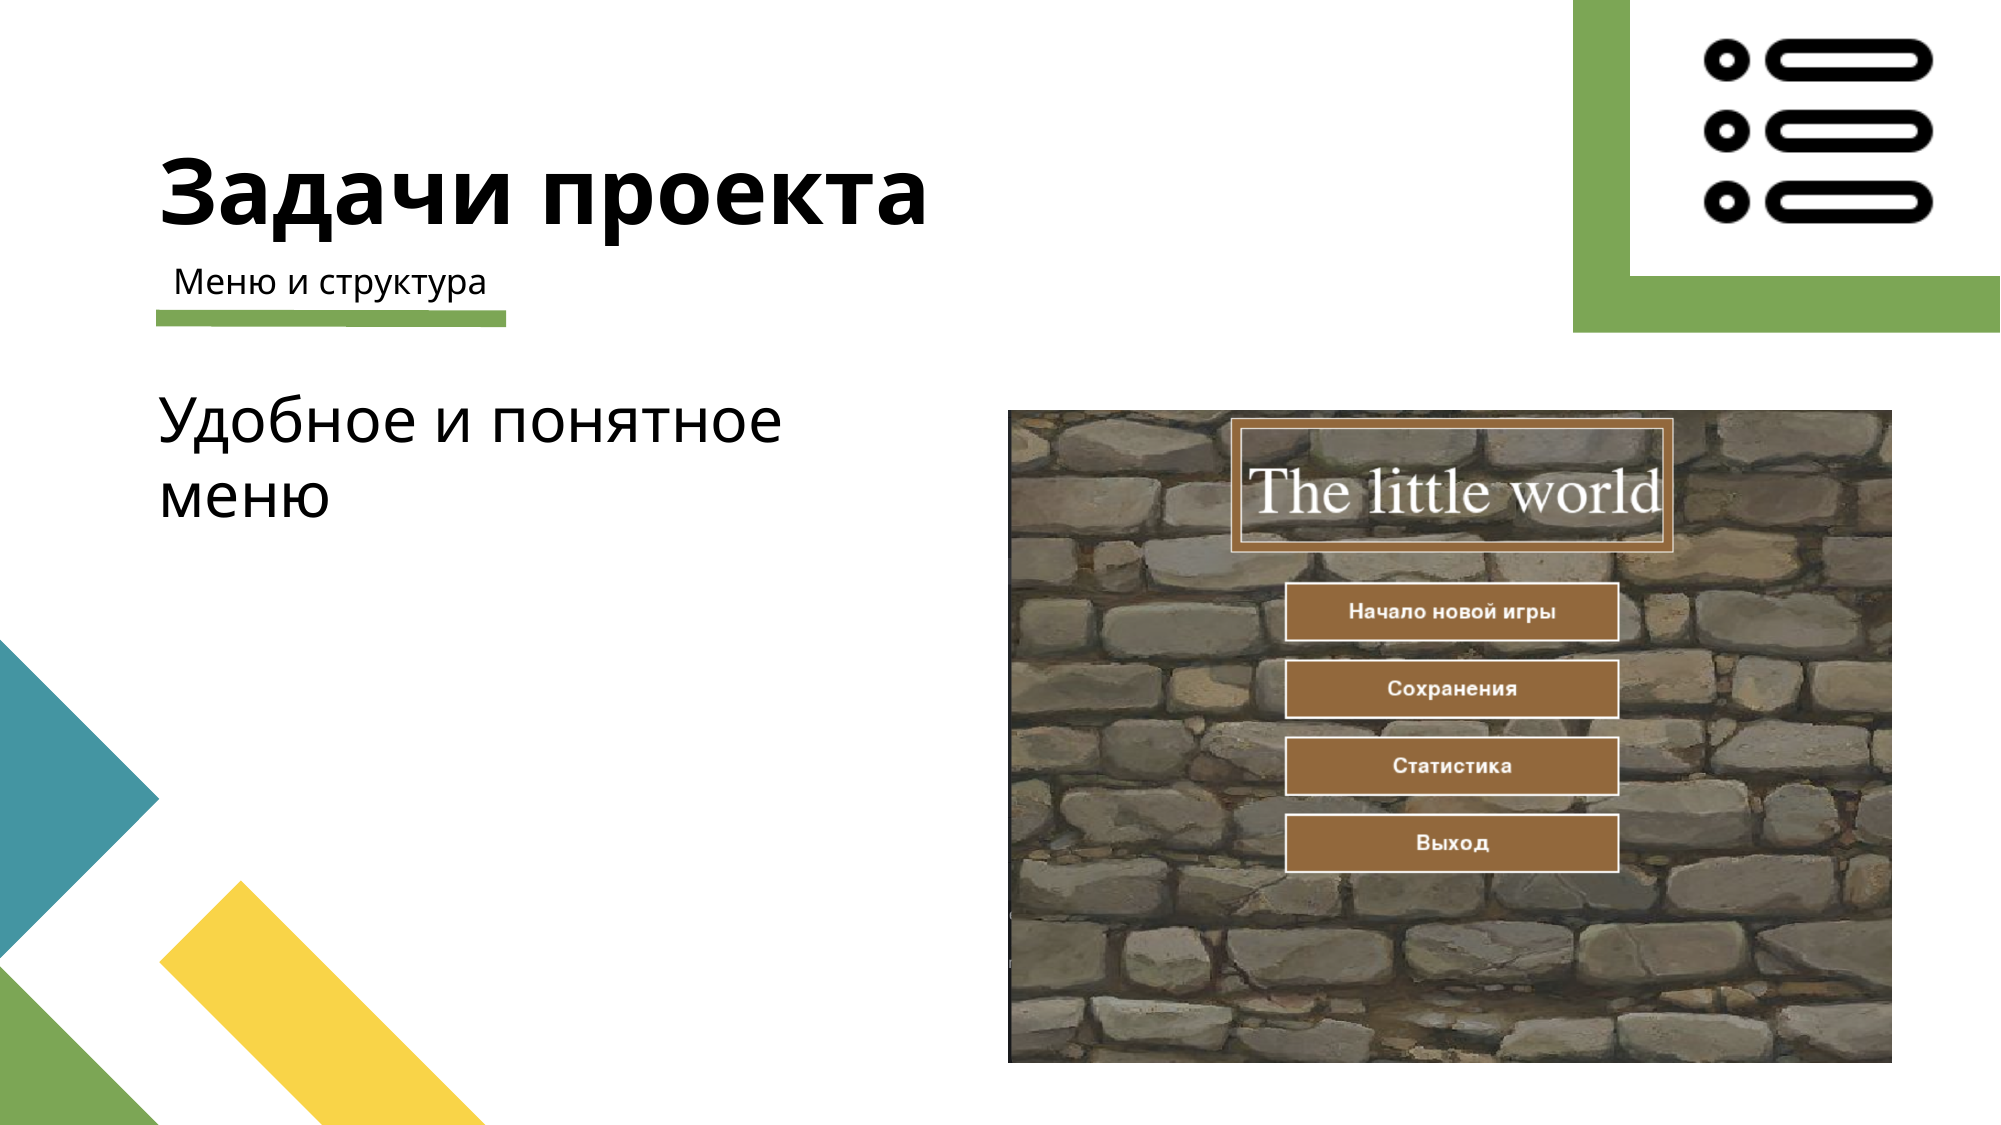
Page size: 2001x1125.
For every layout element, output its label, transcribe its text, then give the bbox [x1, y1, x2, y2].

title Задачи проекта [158, 144, 969, 244]
text_box [1573, 0, 1630, 329]
text_box Меню и структура [158, 244, 1489, 317]
picture [1697, 17, 1941, 245]
list Удобное и понятное меню [158, 380, 894, 839]
picture [1007, 409, 1892, 1063]
text_box [1573, 276, 2000, 333]
